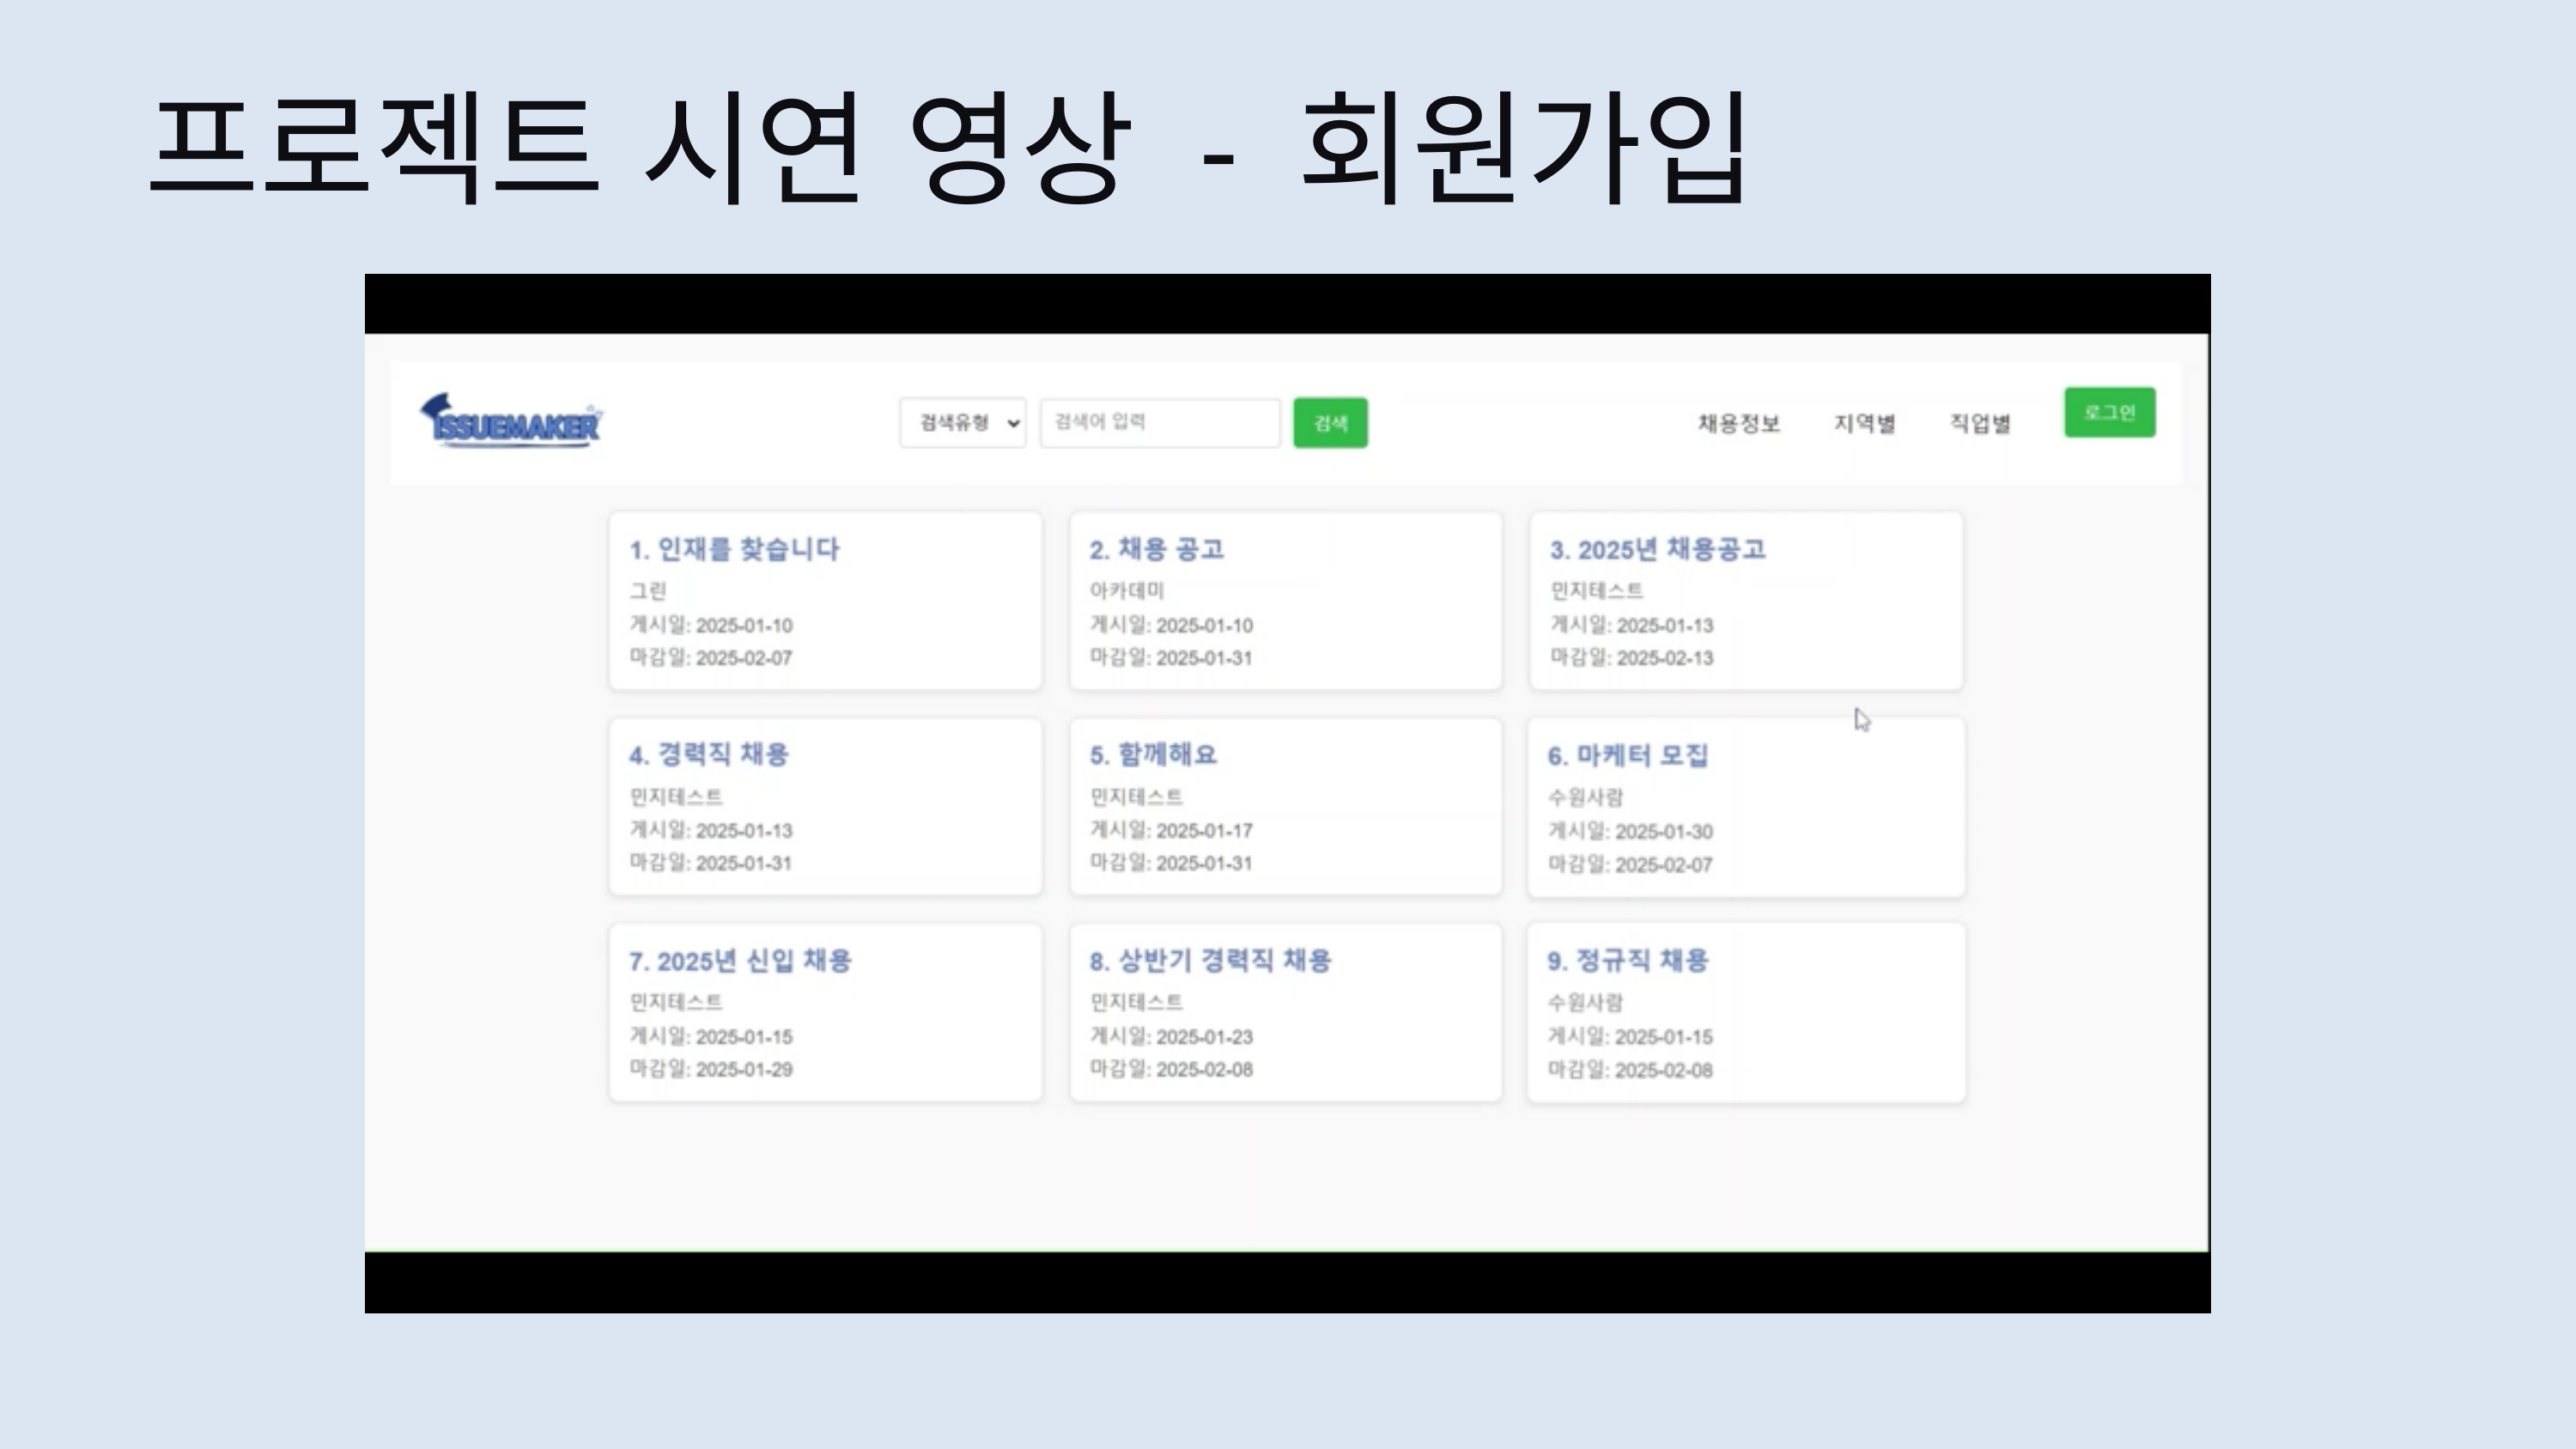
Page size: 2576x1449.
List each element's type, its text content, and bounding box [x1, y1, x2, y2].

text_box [364, 273, 2212, 1314]
text_box 프로젝트 시연 영상 - 회원가입 [144, 70, 2194, 221]
